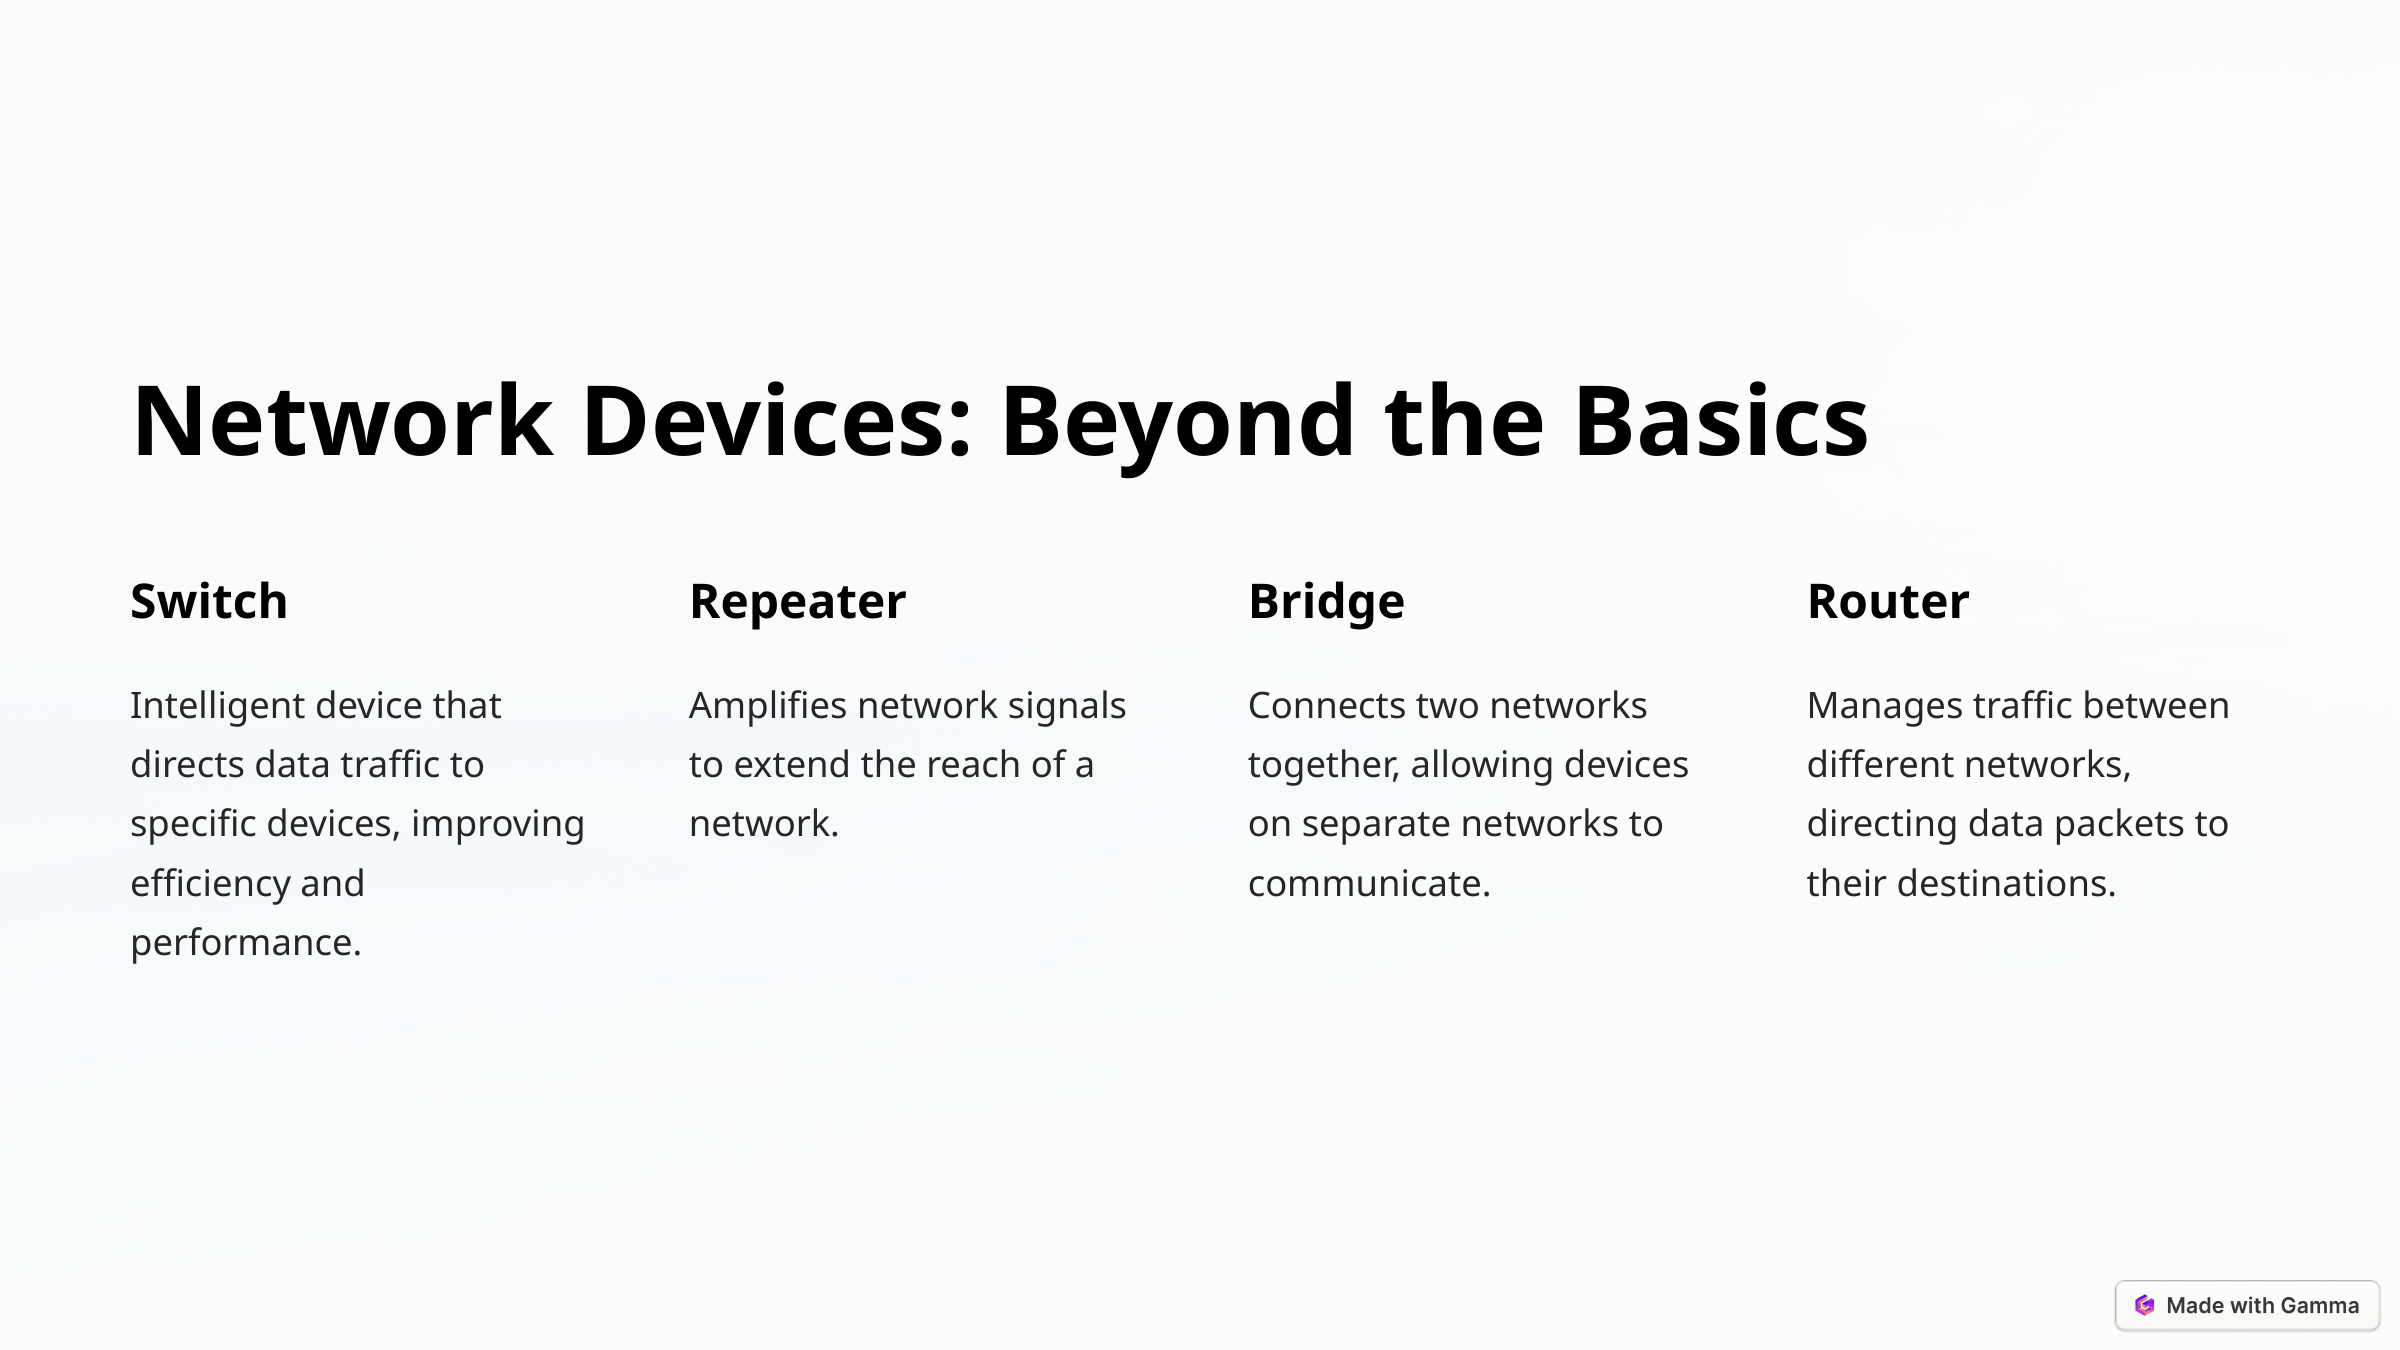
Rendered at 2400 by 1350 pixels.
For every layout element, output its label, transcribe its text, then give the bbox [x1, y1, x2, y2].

text_box Amplifies network signals to extend the reach of a network. [688, 666, 1156, 845]
text_box Router [1806, 567, 2274, 629]
text_box Manages traffic between different networks, directing data packets to their destinations. [1806, 666, 2274, 905]
text_box Bridge [1247, 567, 1715, 629]
picture [2106, 1271, 2389, 1339]
text_box Intelligent device that directs data traffic to specific devices, improving efficiency and performance. [130, 666, 597, 964]
text_box Repeater [688, 567, 1156, 629]
text_box Network Devices: Beyond the Basics [130, 352, 1722, 475]
text_box Switch [130, 567, 597, 629]
text_box Connects two networks together, allowing devices on separate networks to communicate. [1247, 666, 1715, 905]
